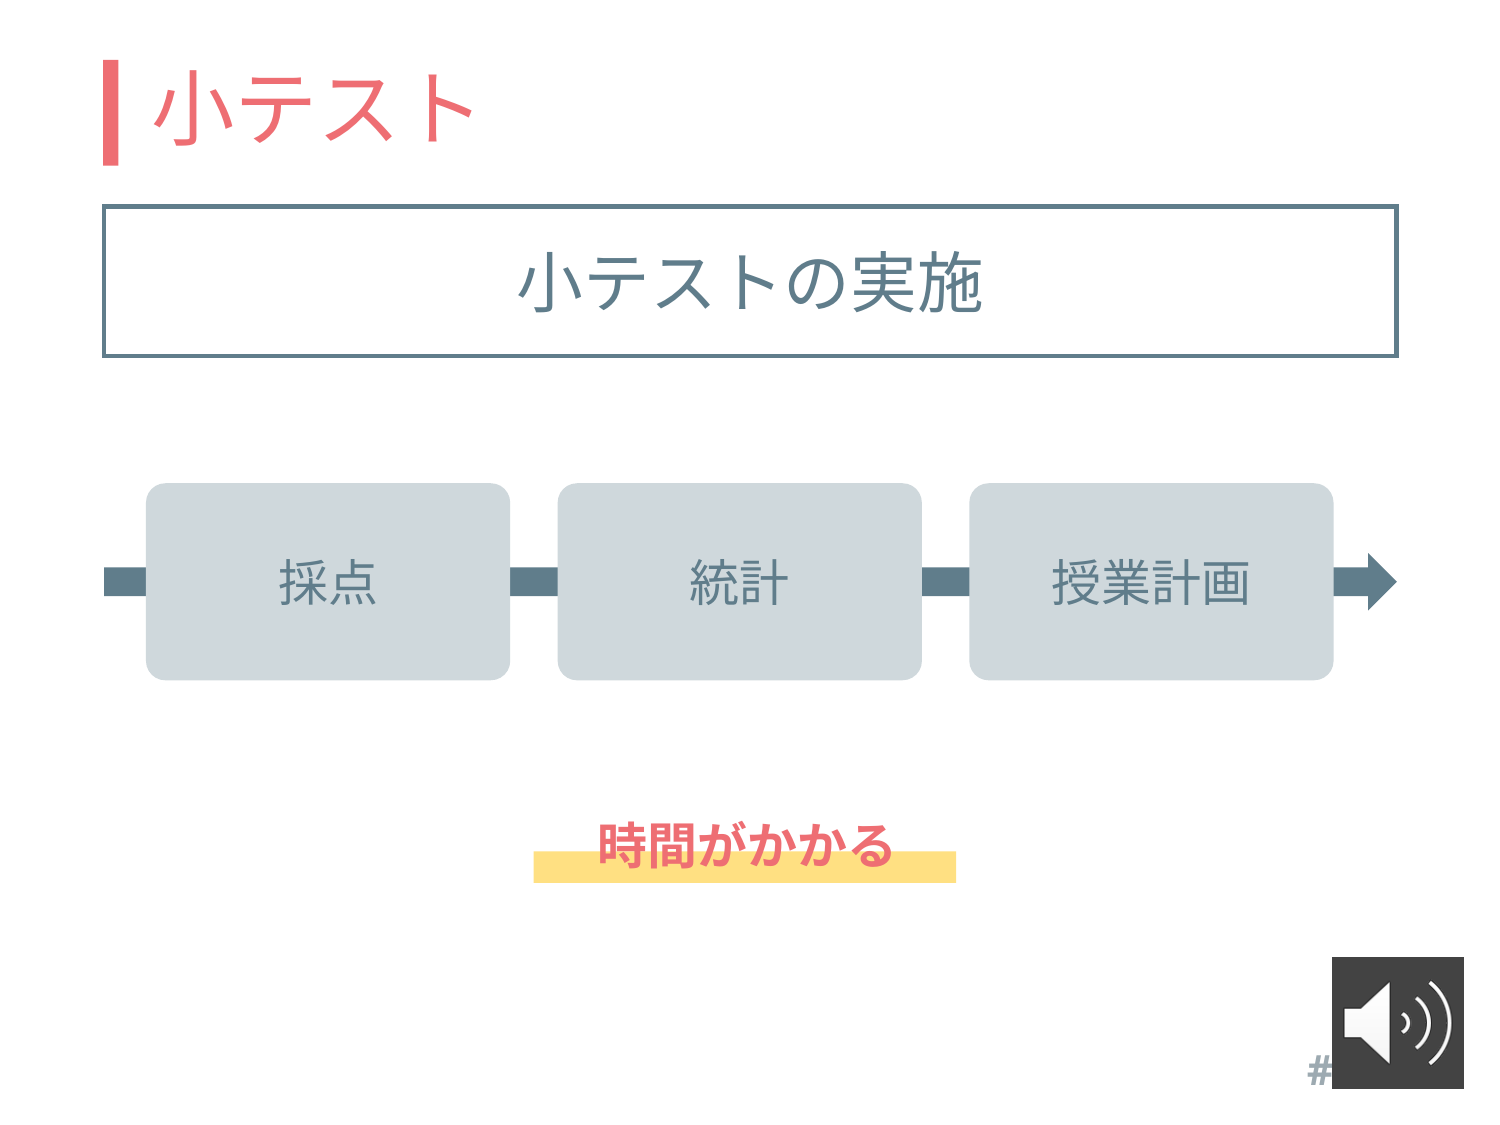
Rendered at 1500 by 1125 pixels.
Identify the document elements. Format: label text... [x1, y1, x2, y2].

text_box [103, 566, 144, 598]
text_box 授業計画 [968, 482, 1335, 682]
slide_number #19 [1059, 1042, 1397, 1103]
picture [1331, 956, 1465, 1090]
text_box 時間がかかる [538, 807, 957, 882]
text_box [512, 566, 556, 598]
text_box 小テストの実施 [103, 205, 1398, 357]
text_box [923, 566, 968, 598]
text_box 採点 [144, 482, 512, 682]
text_box 統計 [556, 482, 923, 682]
title 小テスト [136, 59, 1397, 166]
text_box [532, 850, 957, 884]
text_box [1335, 550, 1399, 614]
